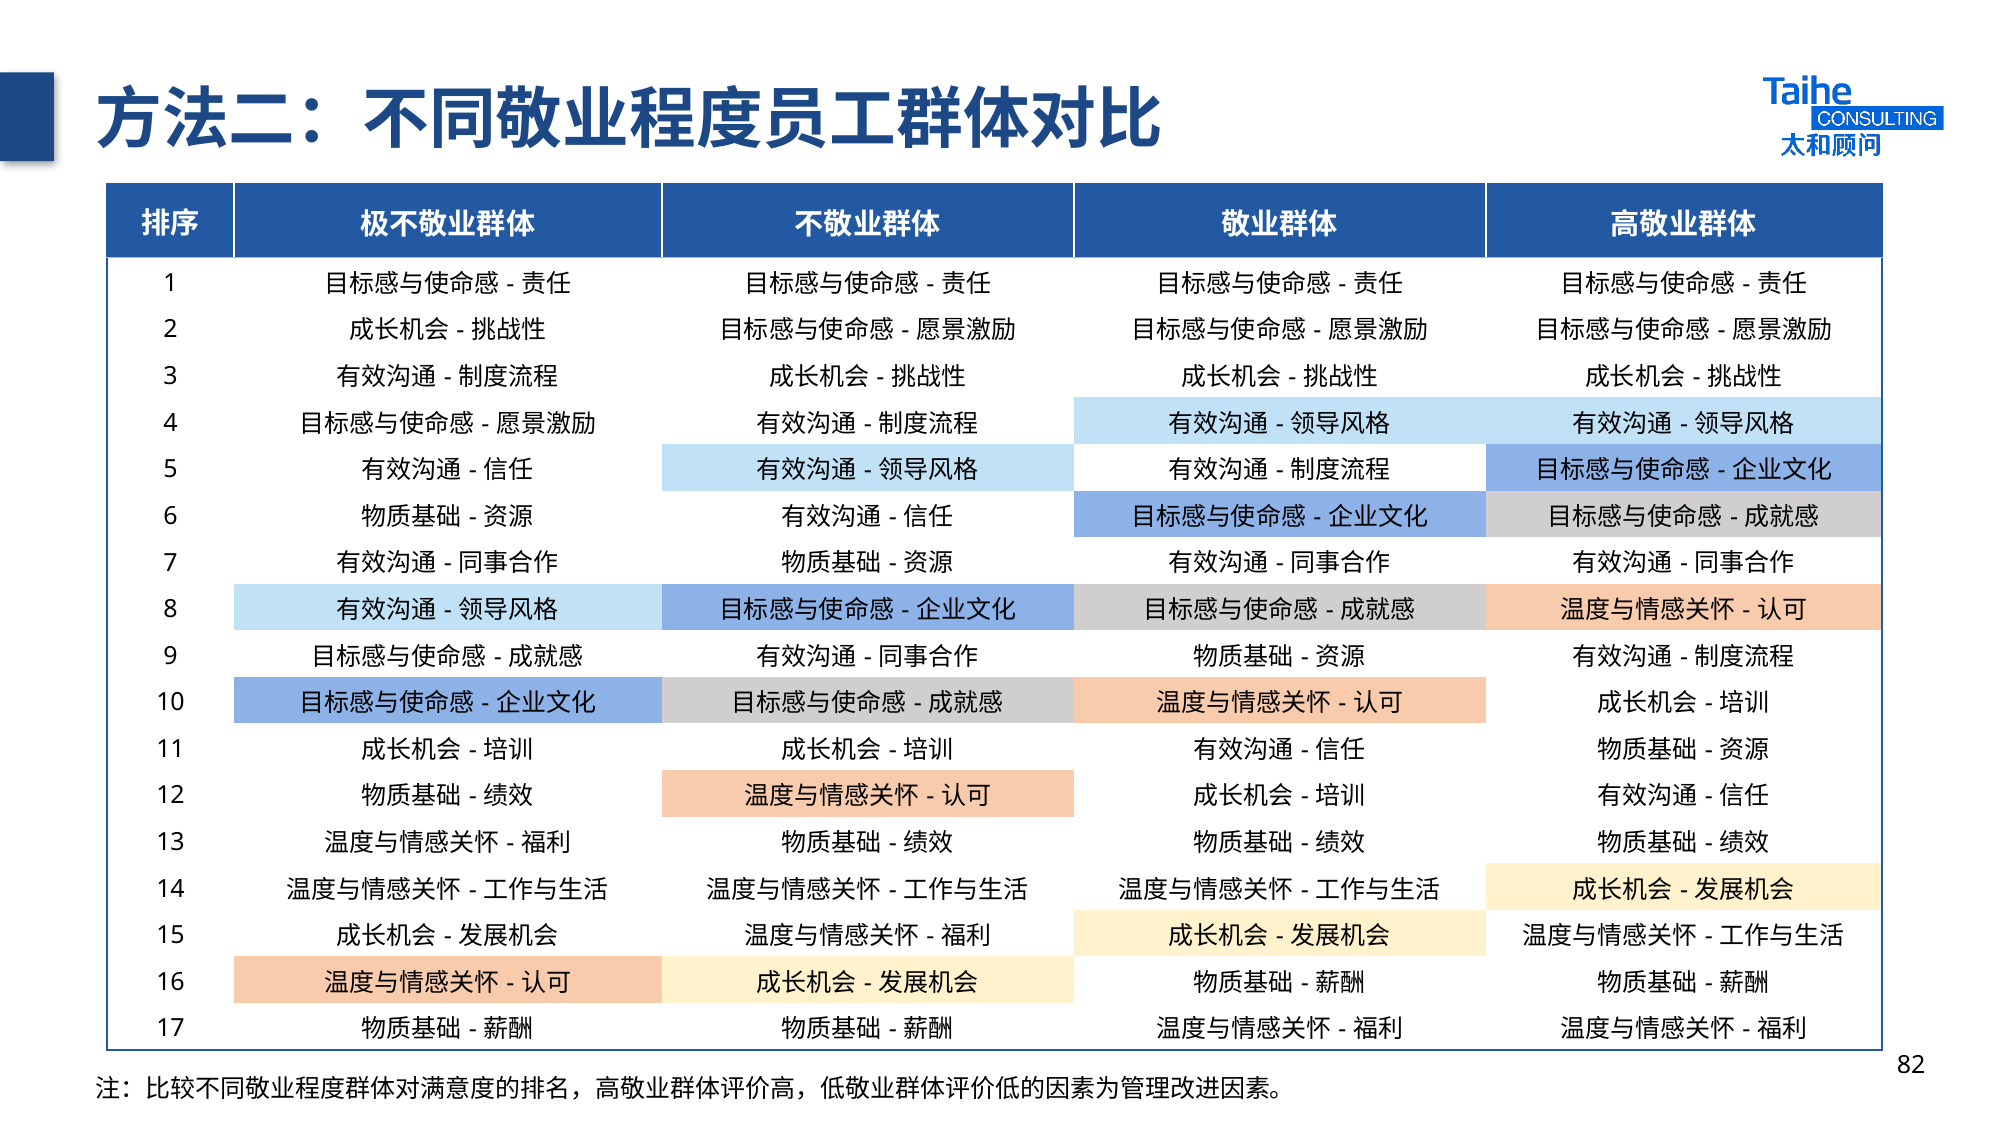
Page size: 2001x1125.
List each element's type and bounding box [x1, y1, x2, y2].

table_header [235, 184, 661, 257]
table_header [1487, 184, 1881, 257]
picture [1739, 52, 1967, 180]
table_header [663, 184, 1073, 257]
slide_number [1862, 1041, 1960, 1102]
table_cell [108, 258, 1881, 1049]
table_header [108, 184, 233, 257]
table_header [1075, 184, 1485, 257]
text_box [80, 1064, 1422, 1110]
title [80, 80, 1556, 162]
